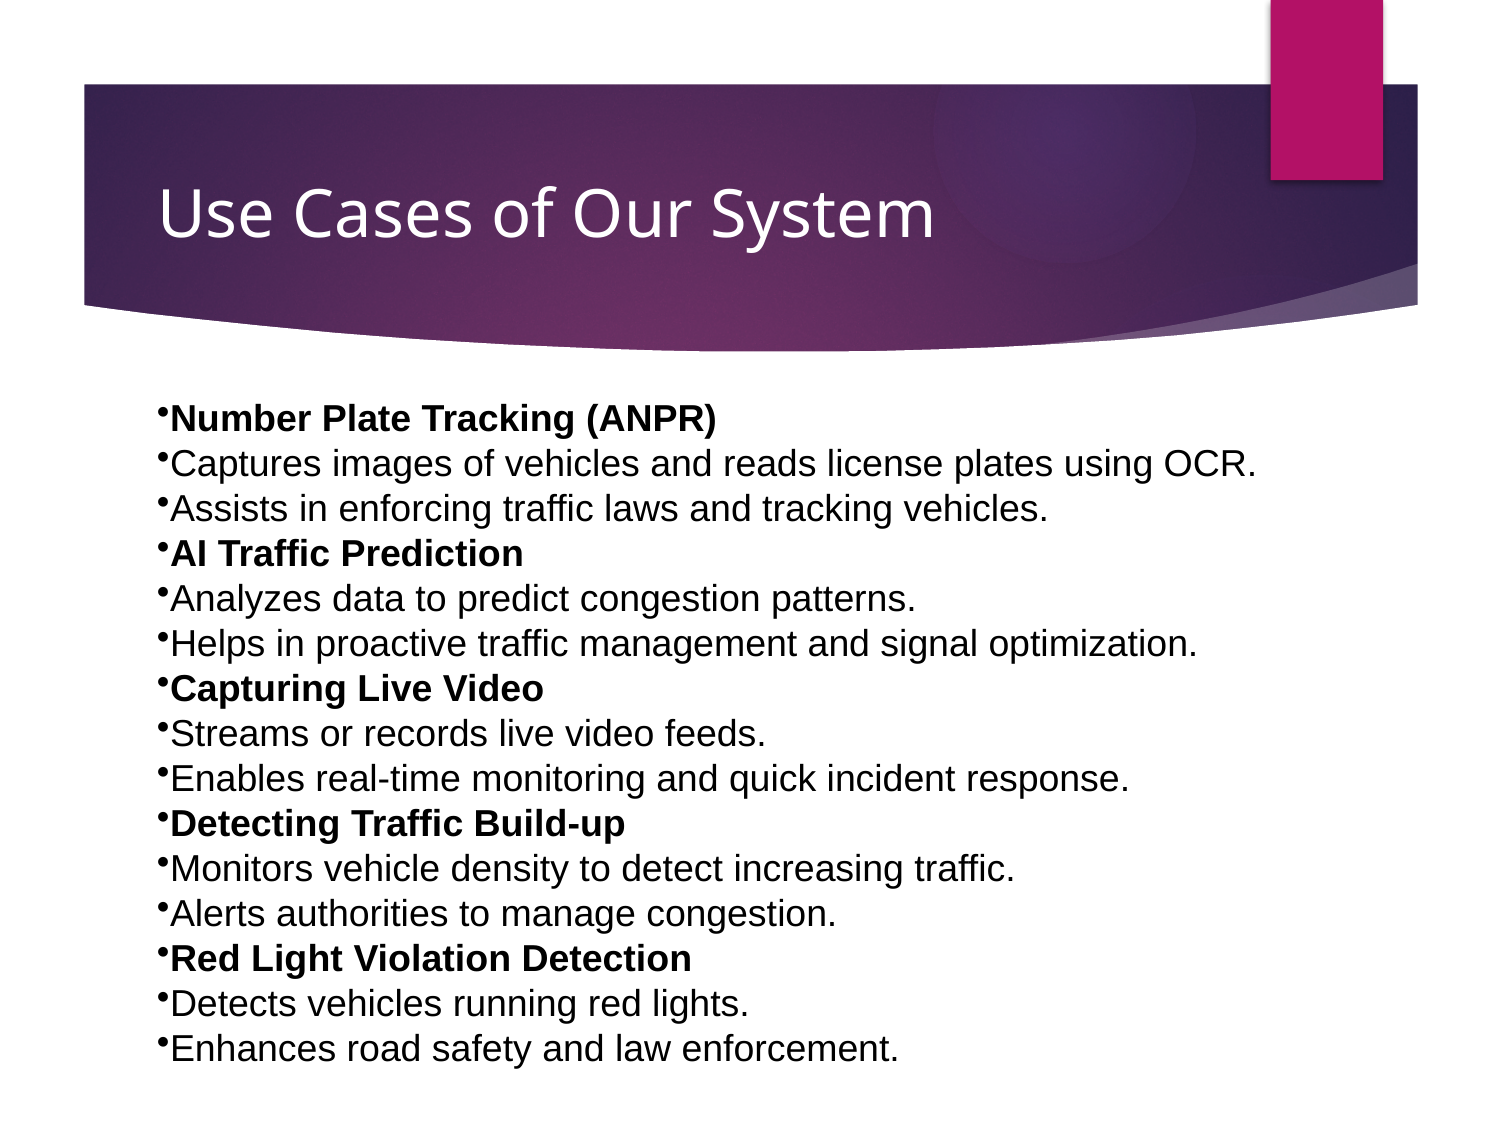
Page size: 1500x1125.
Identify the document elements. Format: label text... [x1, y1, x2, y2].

list Number Plate Tracking (ANPR) Captures images of vehicles and reads license plates using OCR. Assists in enforcing traffic laws and tracking vehicles. AI Traffic Prediction Analyzes data to predict congestion patterns. Helps in proactive traffic management and signal optimization. Capturing Live Video Streams or records live video feeds. Enables real-time monitoring and quick incident response. Detecting Traffic Build-up Monitors vehicle density to detect increasing traffic. Alerts authorities to manage congestion. Red Light Violation Detection Detects vehicles running red lights. Enhances road safety and law enforcement. [141, 386, 1286, 1122]
title Use Cases of Our System [142, 152, 1183, 269]
